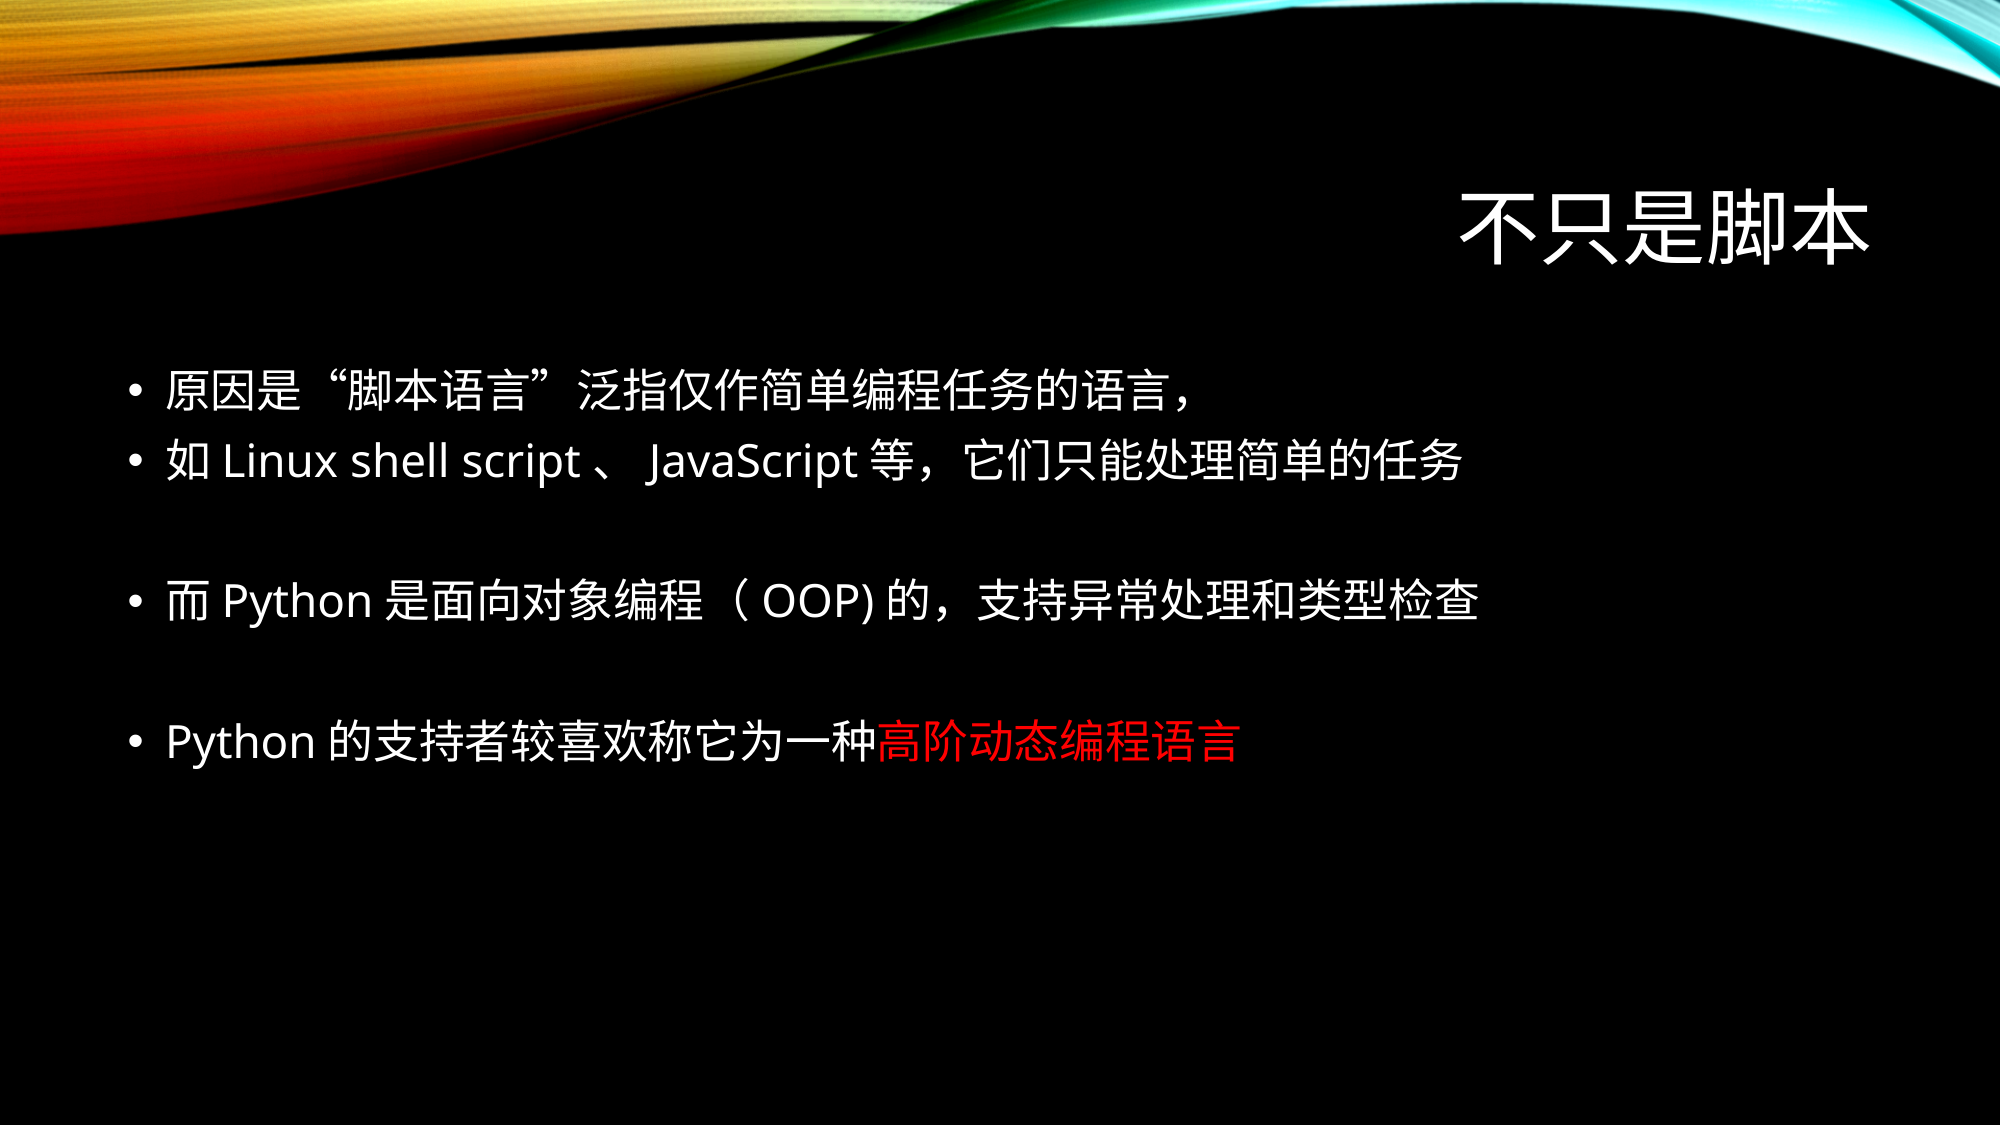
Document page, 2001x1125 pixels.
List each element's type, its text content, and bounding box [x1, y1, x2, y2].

title 不只是脚本 [474, 125, 1888, 338]
picture [0, 0, 2000, 237]
list 原因是“脚本语言”泛指仅作简单编程任务的语言， 如Linux shell script、JavaScript等，它们只能处理简单的任务 而Python是面向对象编程（OOP)的，支持异常处理和类型检查 Python的支持者较喜欢称它为一种高阶动态编程语言 [112, 360, 1888, 1021]
